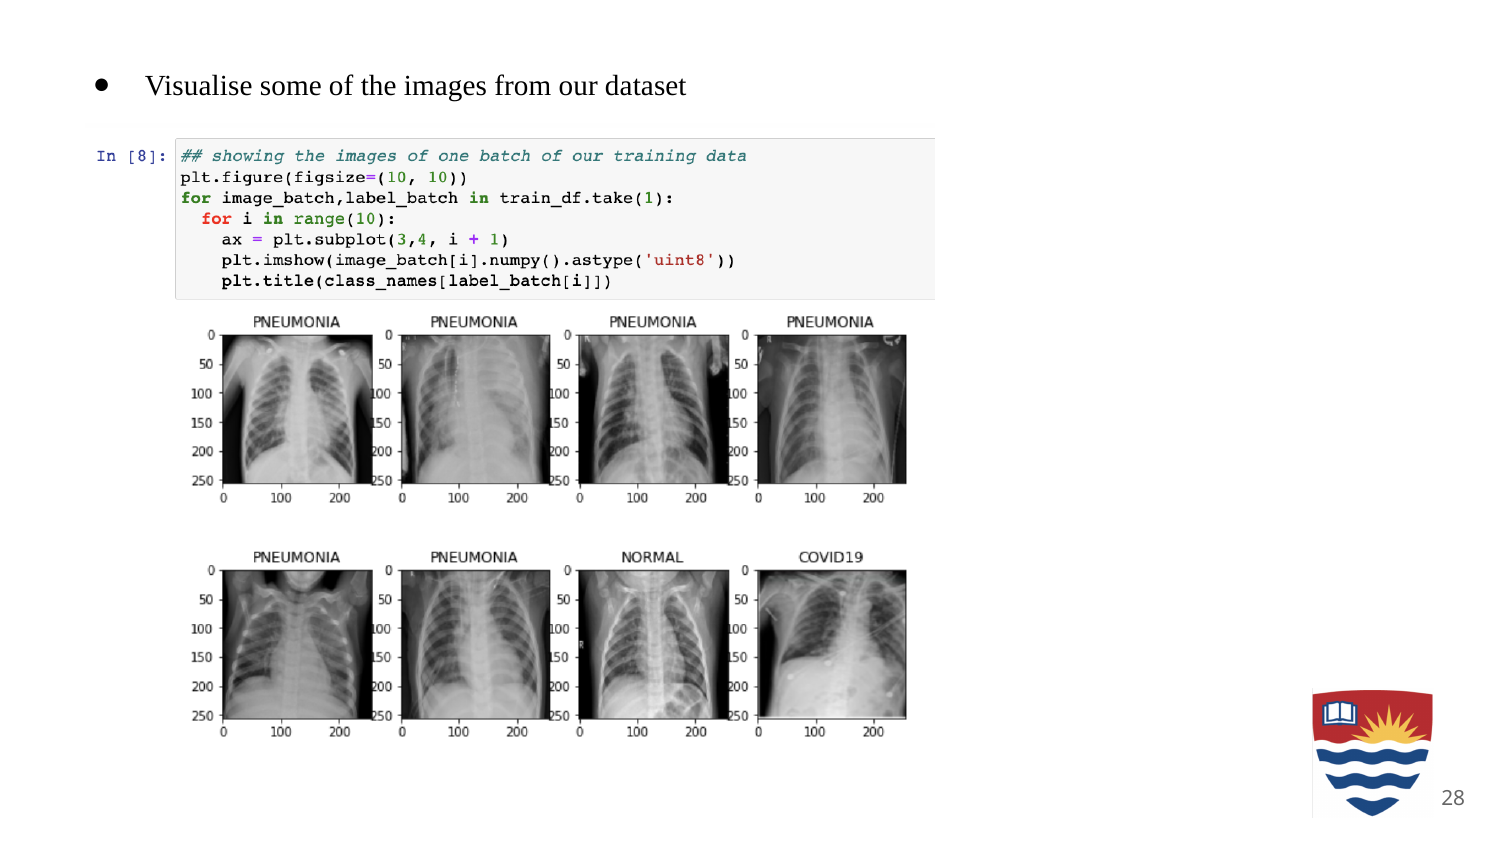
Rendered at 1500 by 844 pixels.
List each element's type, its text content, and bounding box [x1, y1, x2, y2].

picture [1312, 688, 1434, 818]
picture [85, 123, 935, 766]
text_box Visualise some of the images from our dataset [54, 51, 1443, 152]
slide_number ‹#› [1389, 764, 1480, 830]
